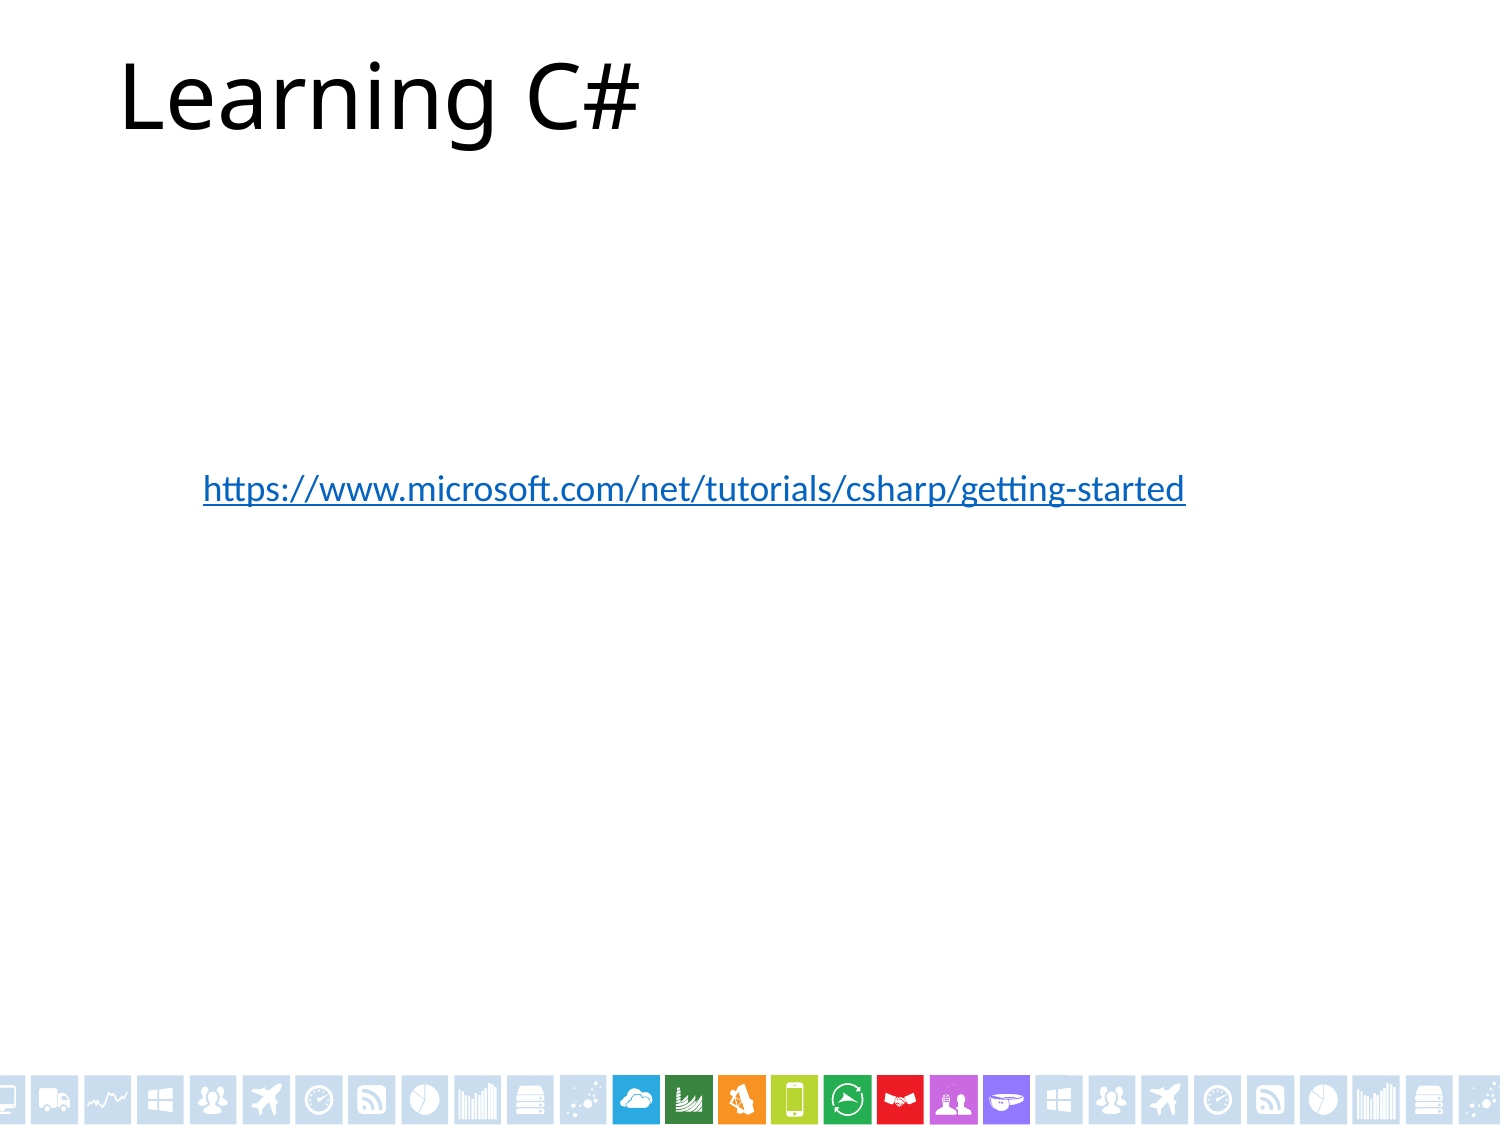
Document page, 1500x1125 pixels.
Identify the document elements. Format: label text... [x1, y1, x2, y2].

text_box https://www.microsoft.com/net/tutorials/csharp/getting-started [188, 456, 1241, 562]
text_box Learning C# [103, 43, 1397, 151]
